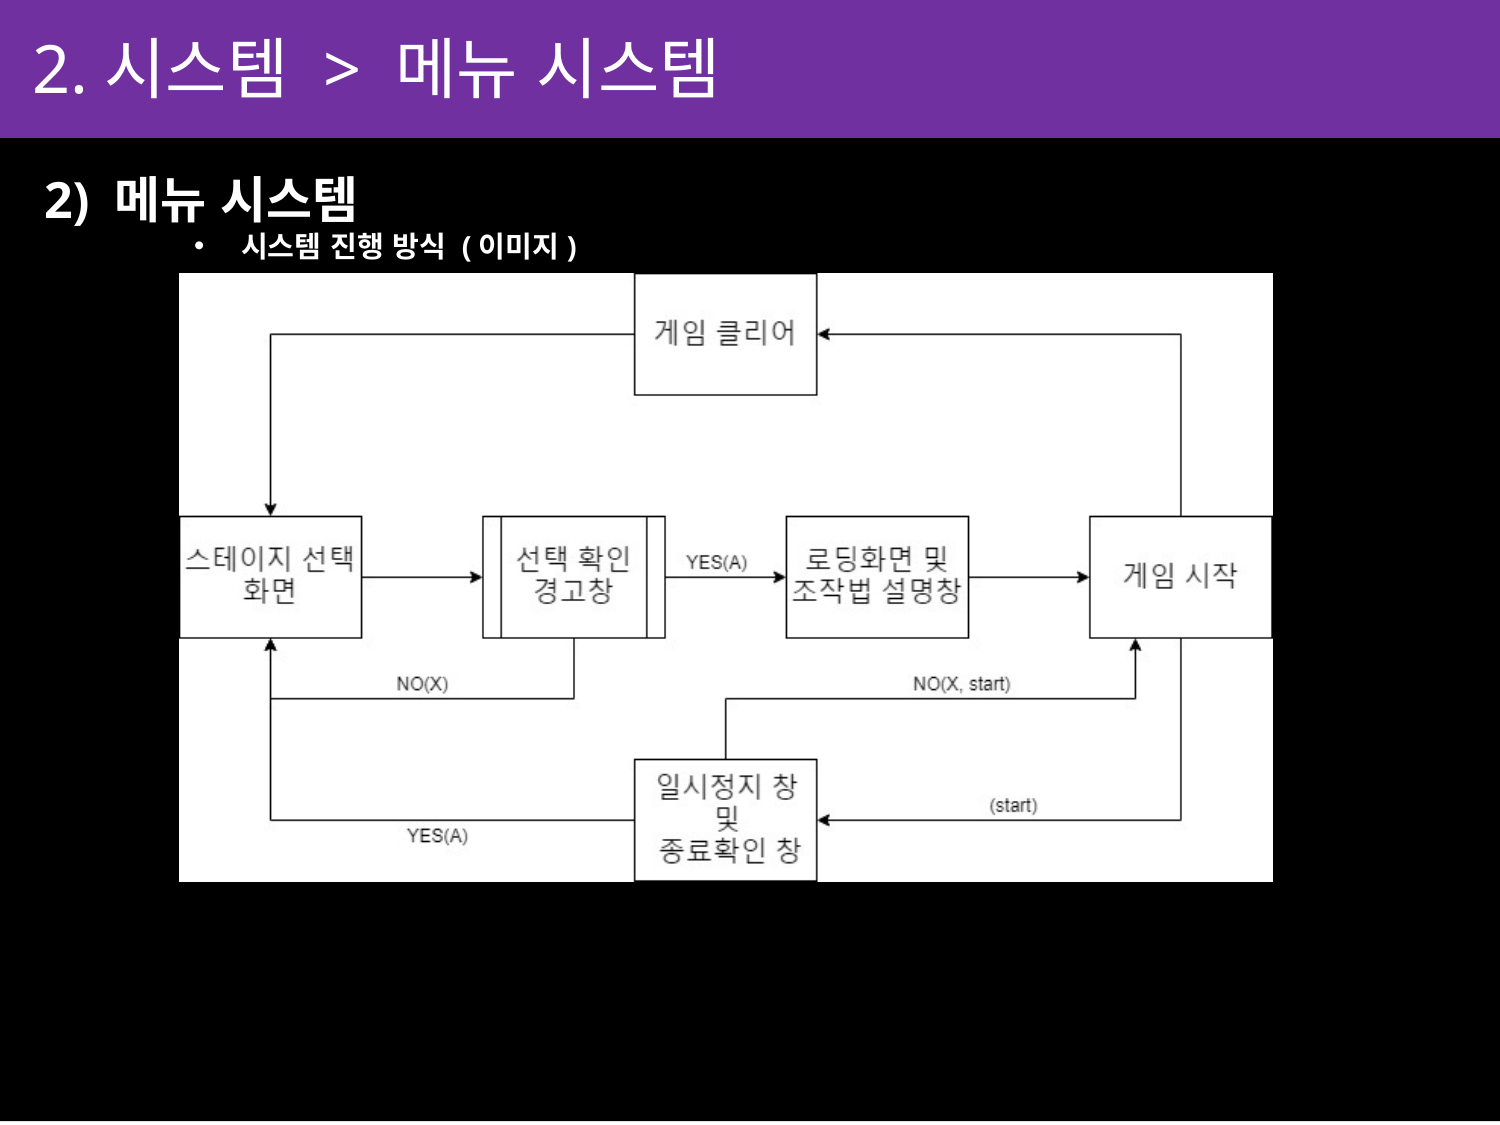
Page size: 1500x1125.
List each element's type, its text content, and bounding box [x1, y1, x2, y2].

text_box 2) 메뉴 시스템 시스템 진행 방식 (이미지) [29, 160, 1424, 900]
text_box 2.시스템 > 메뉴 시스템 [0, 0, 1500, 138]
picture [179, 273, 1274, 882]
text_box [0, 138, 1500, 1123]
